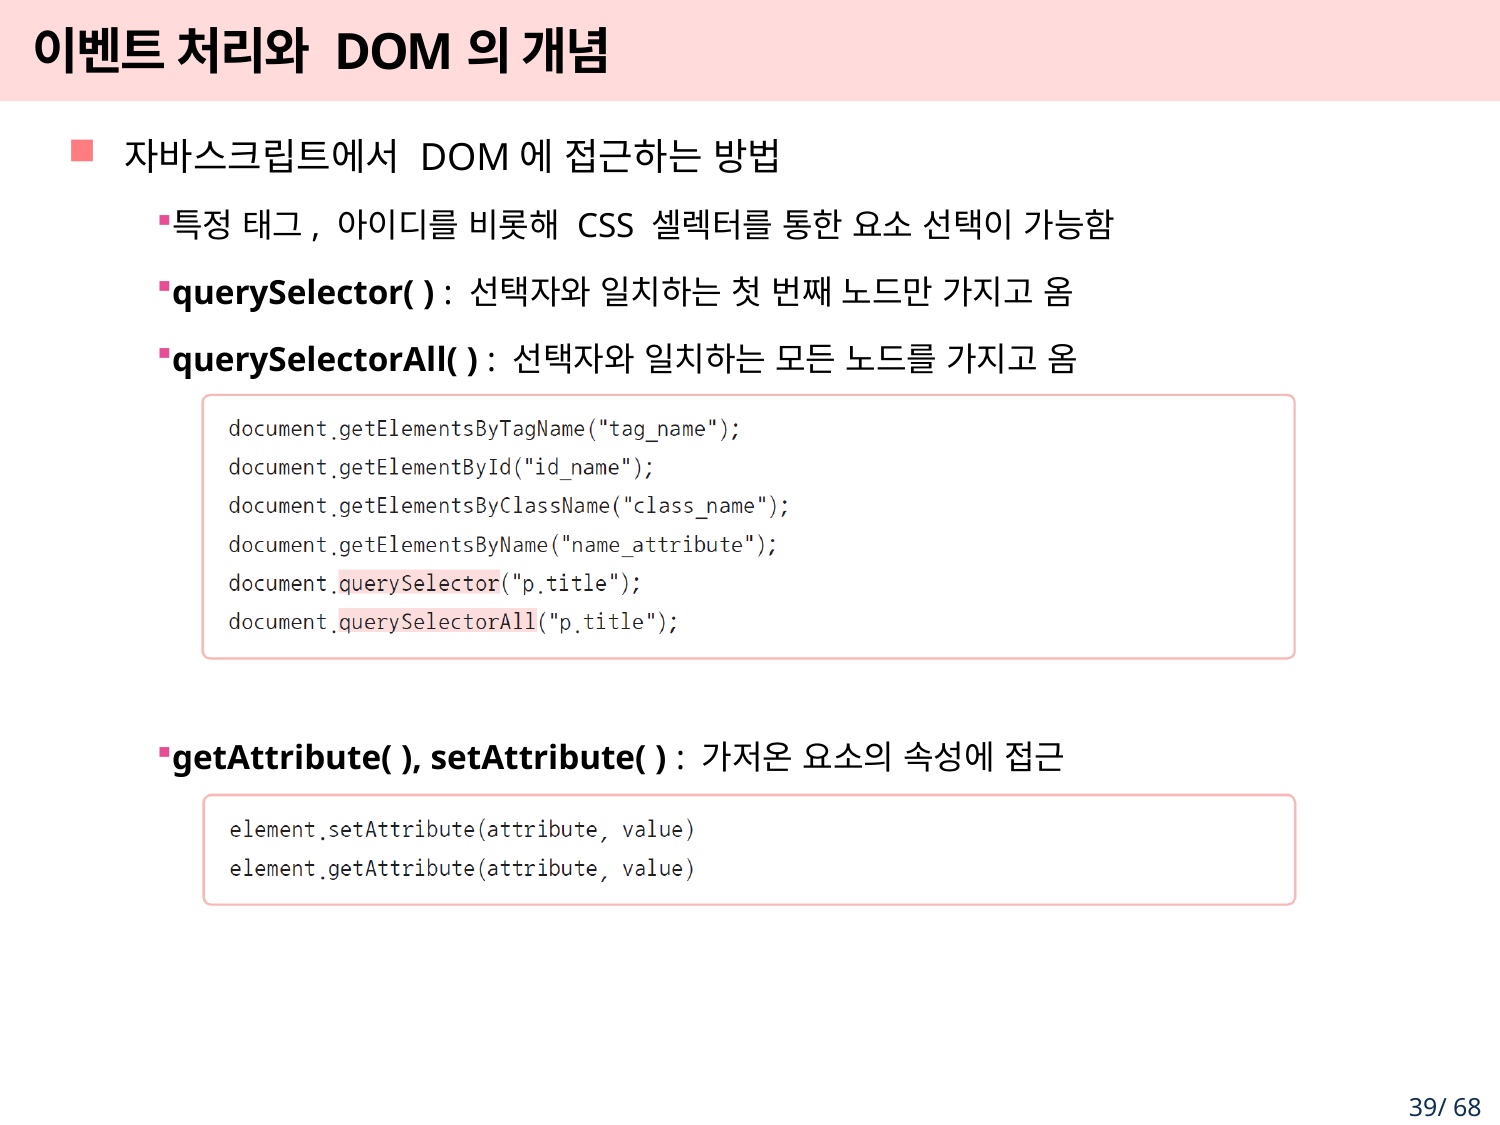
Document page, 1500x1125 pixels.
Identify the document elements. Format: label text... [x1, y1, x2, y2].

title 이벤트 처리와 DOM의 개념 [17, 10, 1295, 89]
picture [198, 786, 1302, 910]
picture [197, 385, 1303, 666]
list 자바스크립트에서 DOM에 접근하는 방법 특정 태그, 아이디를 비롯해 CSS 셀렉터를 통한 요소 선택이 가능함 querySelector( ) : 선택자와 일치하는 첫 번째 노드만 가지고 옴 querySelectorAll( ) : 선택자와 일치하는 모든 노드를 가지고 옴 getAttribute( ), setAttribute( ) : 가저온 요소의 속성에 접근 [53, 125, 1425, 1005]
